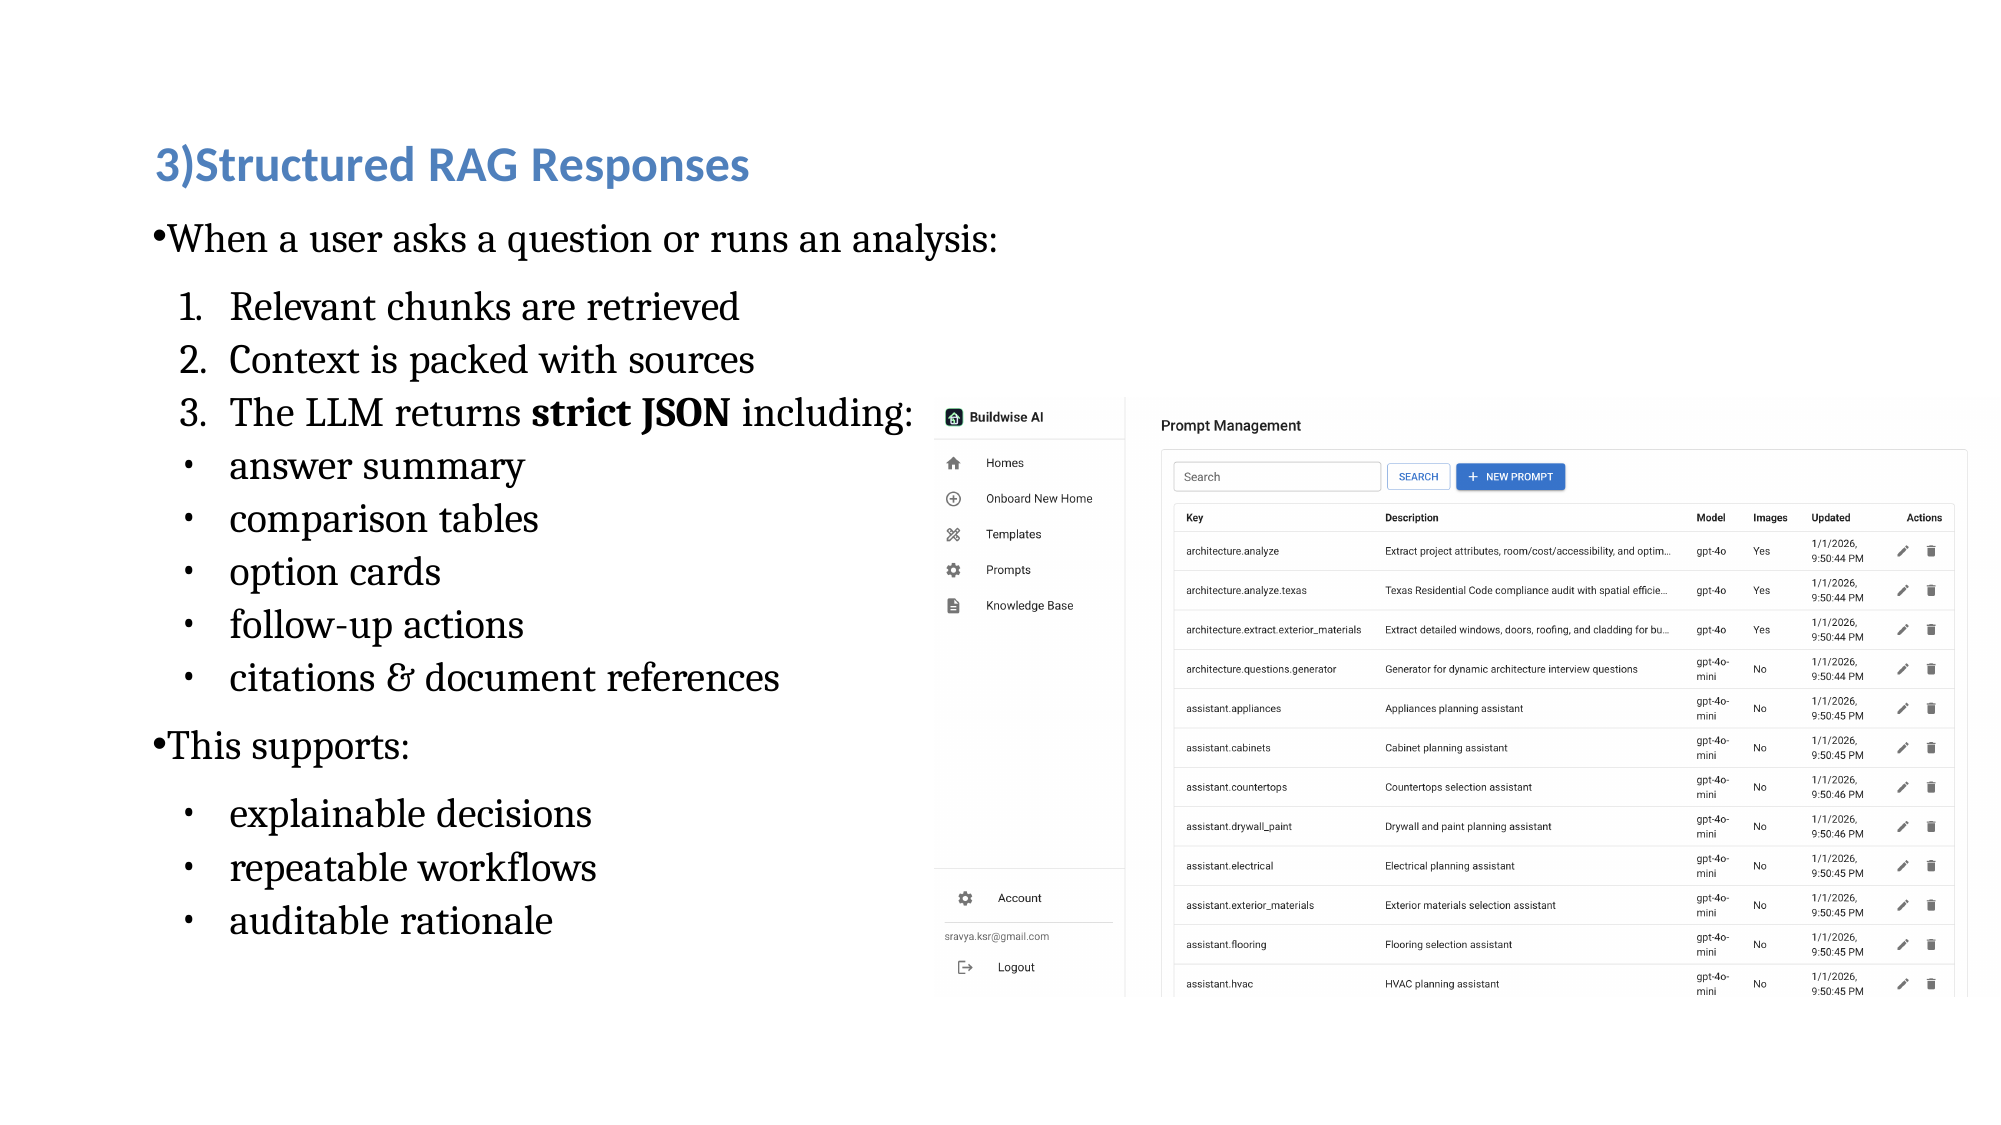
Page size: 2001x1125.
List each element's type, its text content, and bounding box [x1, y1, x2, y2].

picture [934, 397, 2000, 997]
list Structured RAG Responses When a user asks a question or runs an analysis: Relevant chunks are retrieved Context is packed with sources The LLM returns strict JSON including: answer summary comparison tables option cards follow-up actions citations & document references This supports: explainable decisions repeatable workflows auditable rationale [137, 123, 1070, 1014]
